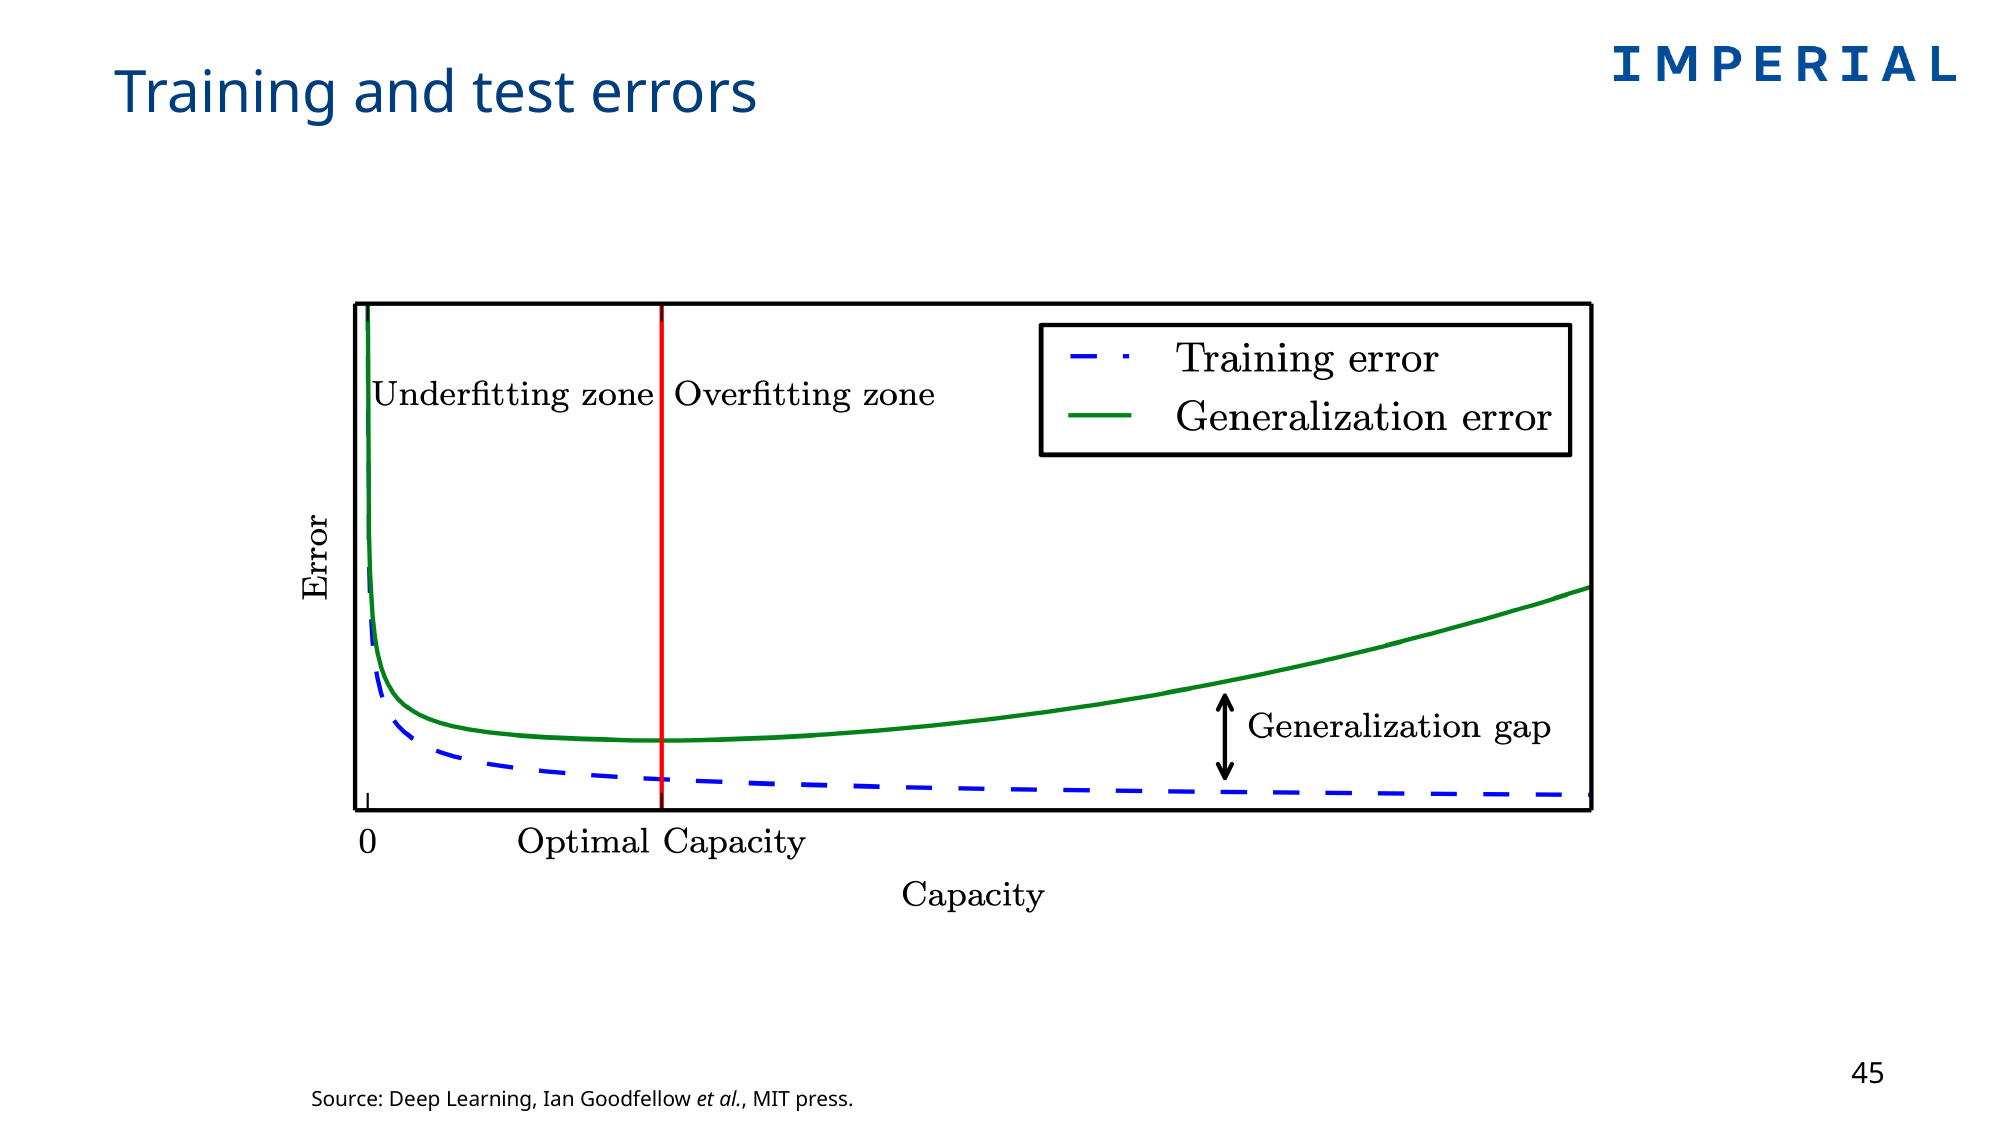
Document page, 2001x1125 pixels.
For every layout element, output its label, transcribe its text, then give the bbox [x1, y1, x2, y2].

picture [1900, 46, 1956, 81]
title Training and test errors [99, 0, 1900, 184]
picture [261, 266, 1624, 925]
slide_number 45 [1433, 1046, 1901, 1103]
text_box Source: Deep Learning, Ian Goodfellow et al., MIT press. [296, 1078, 869, 1119]
